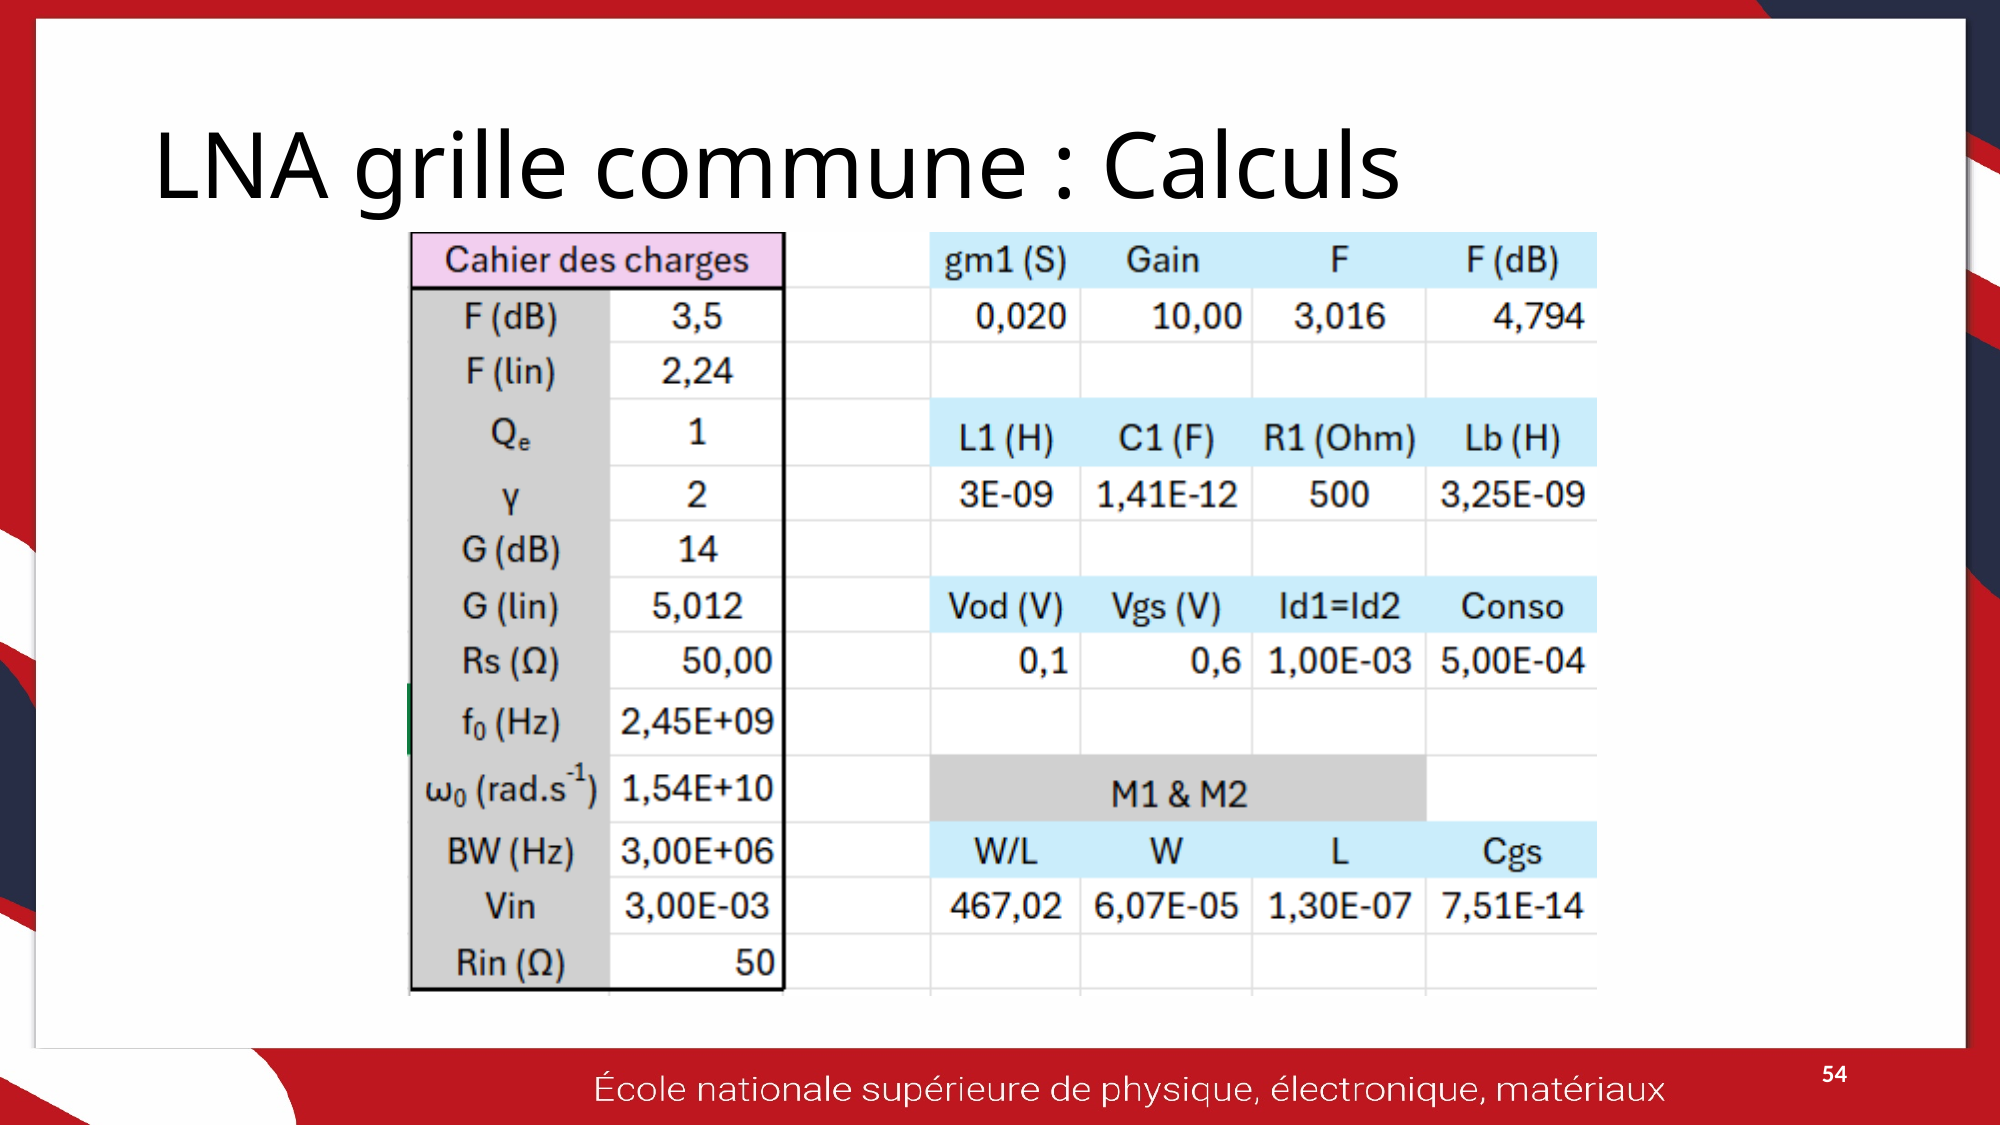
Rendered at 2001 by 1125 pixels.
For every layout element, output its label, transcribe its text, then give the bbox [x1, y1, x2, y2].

title LNA grille commune : Calculs [137, 59, 1863, 278]
picture [0, 0, 2000, 1125]
slide_number 54 [1412, 1042, 1863, 1103]
